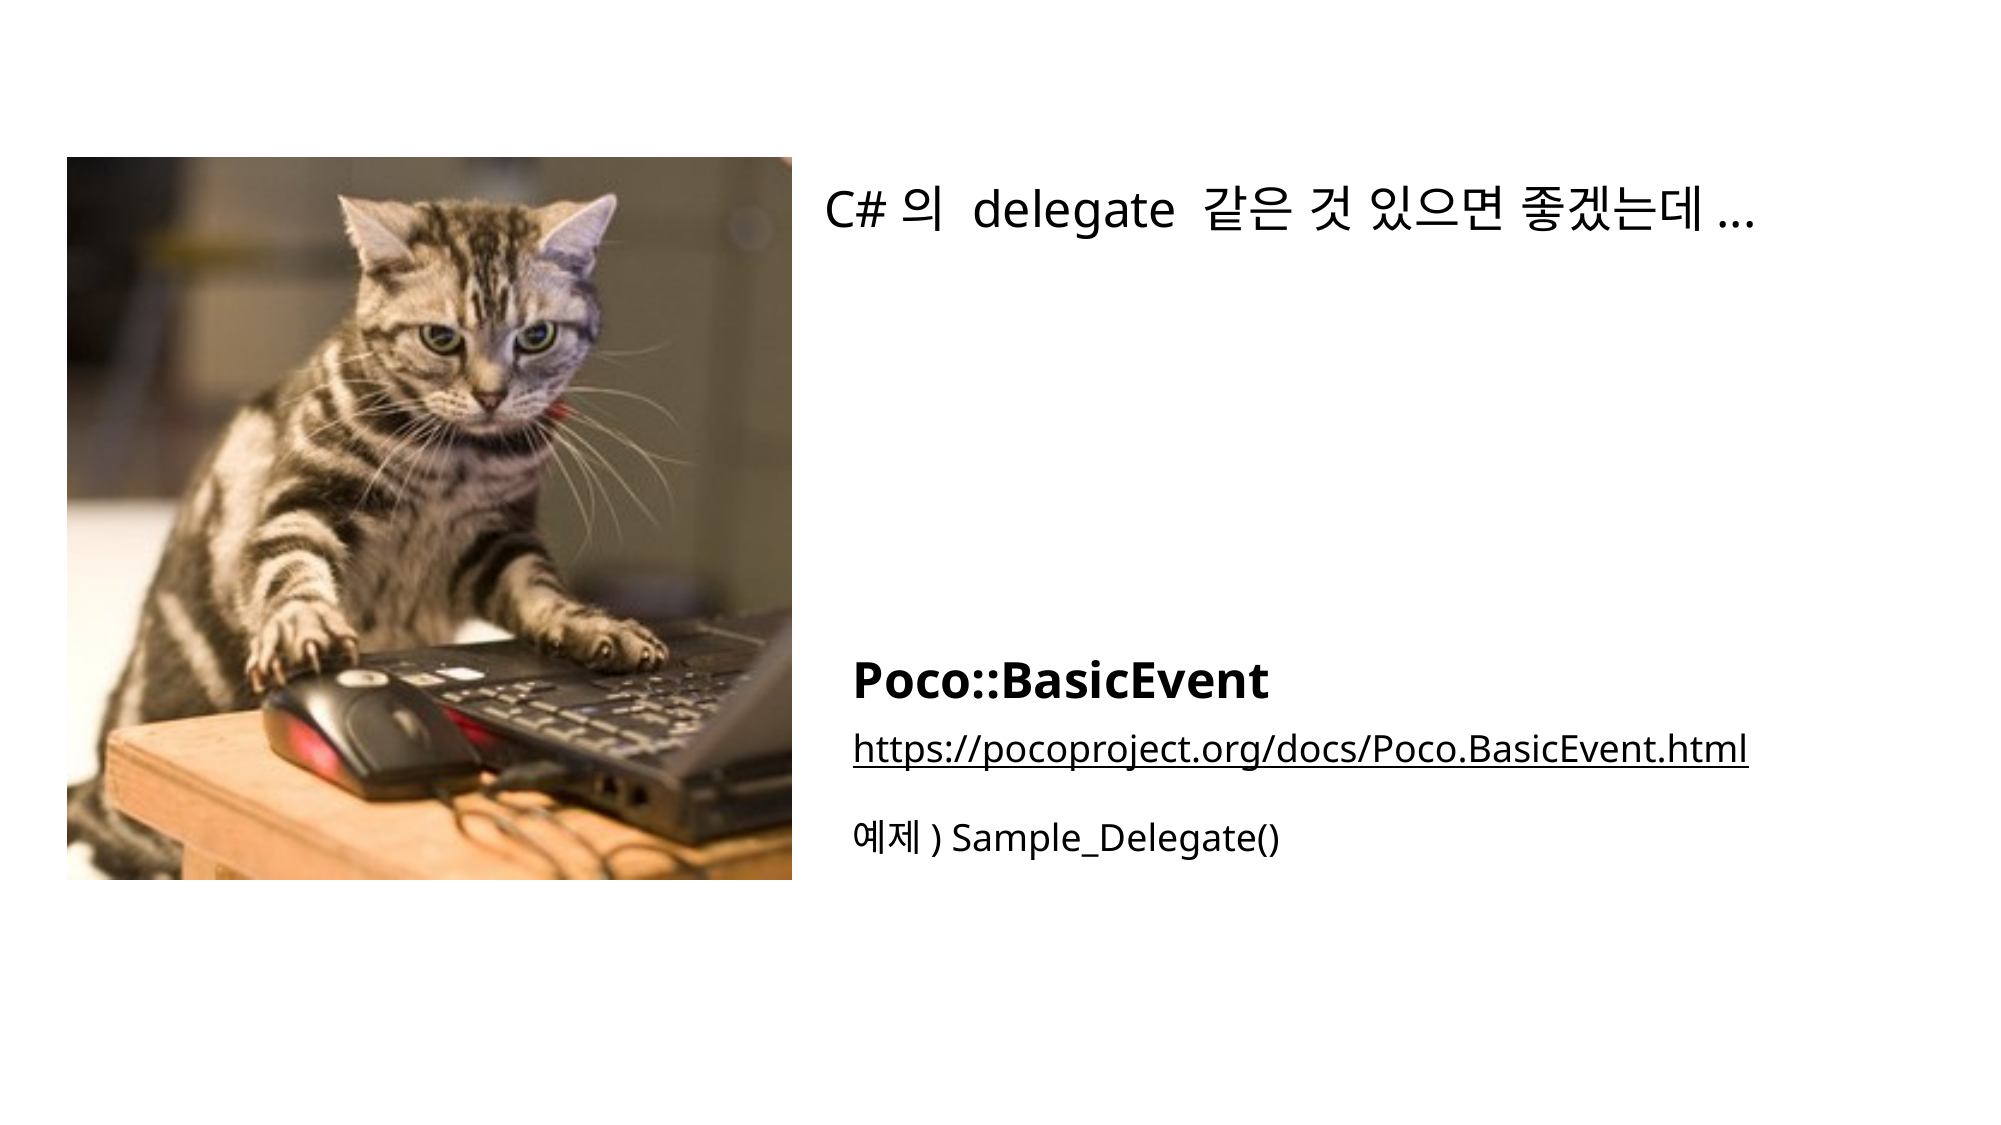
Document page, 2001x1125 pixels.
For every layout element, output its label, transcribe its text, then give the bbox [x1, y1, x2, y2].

picture [66, 157, 792, 880]
text_box 예제) Sample_Delegate() [837, 806, 1838, 867]
text_box C#의 delegate 같은 것 있으면 좋겠는데... [809, 170, 1786, 246]
text_box Poco::BasicEvent [837, 640, 1757, 716]
text_box https://pocoproject.org/docs/Poco.BasicEvent.html [837, 717, 1997, 784]
